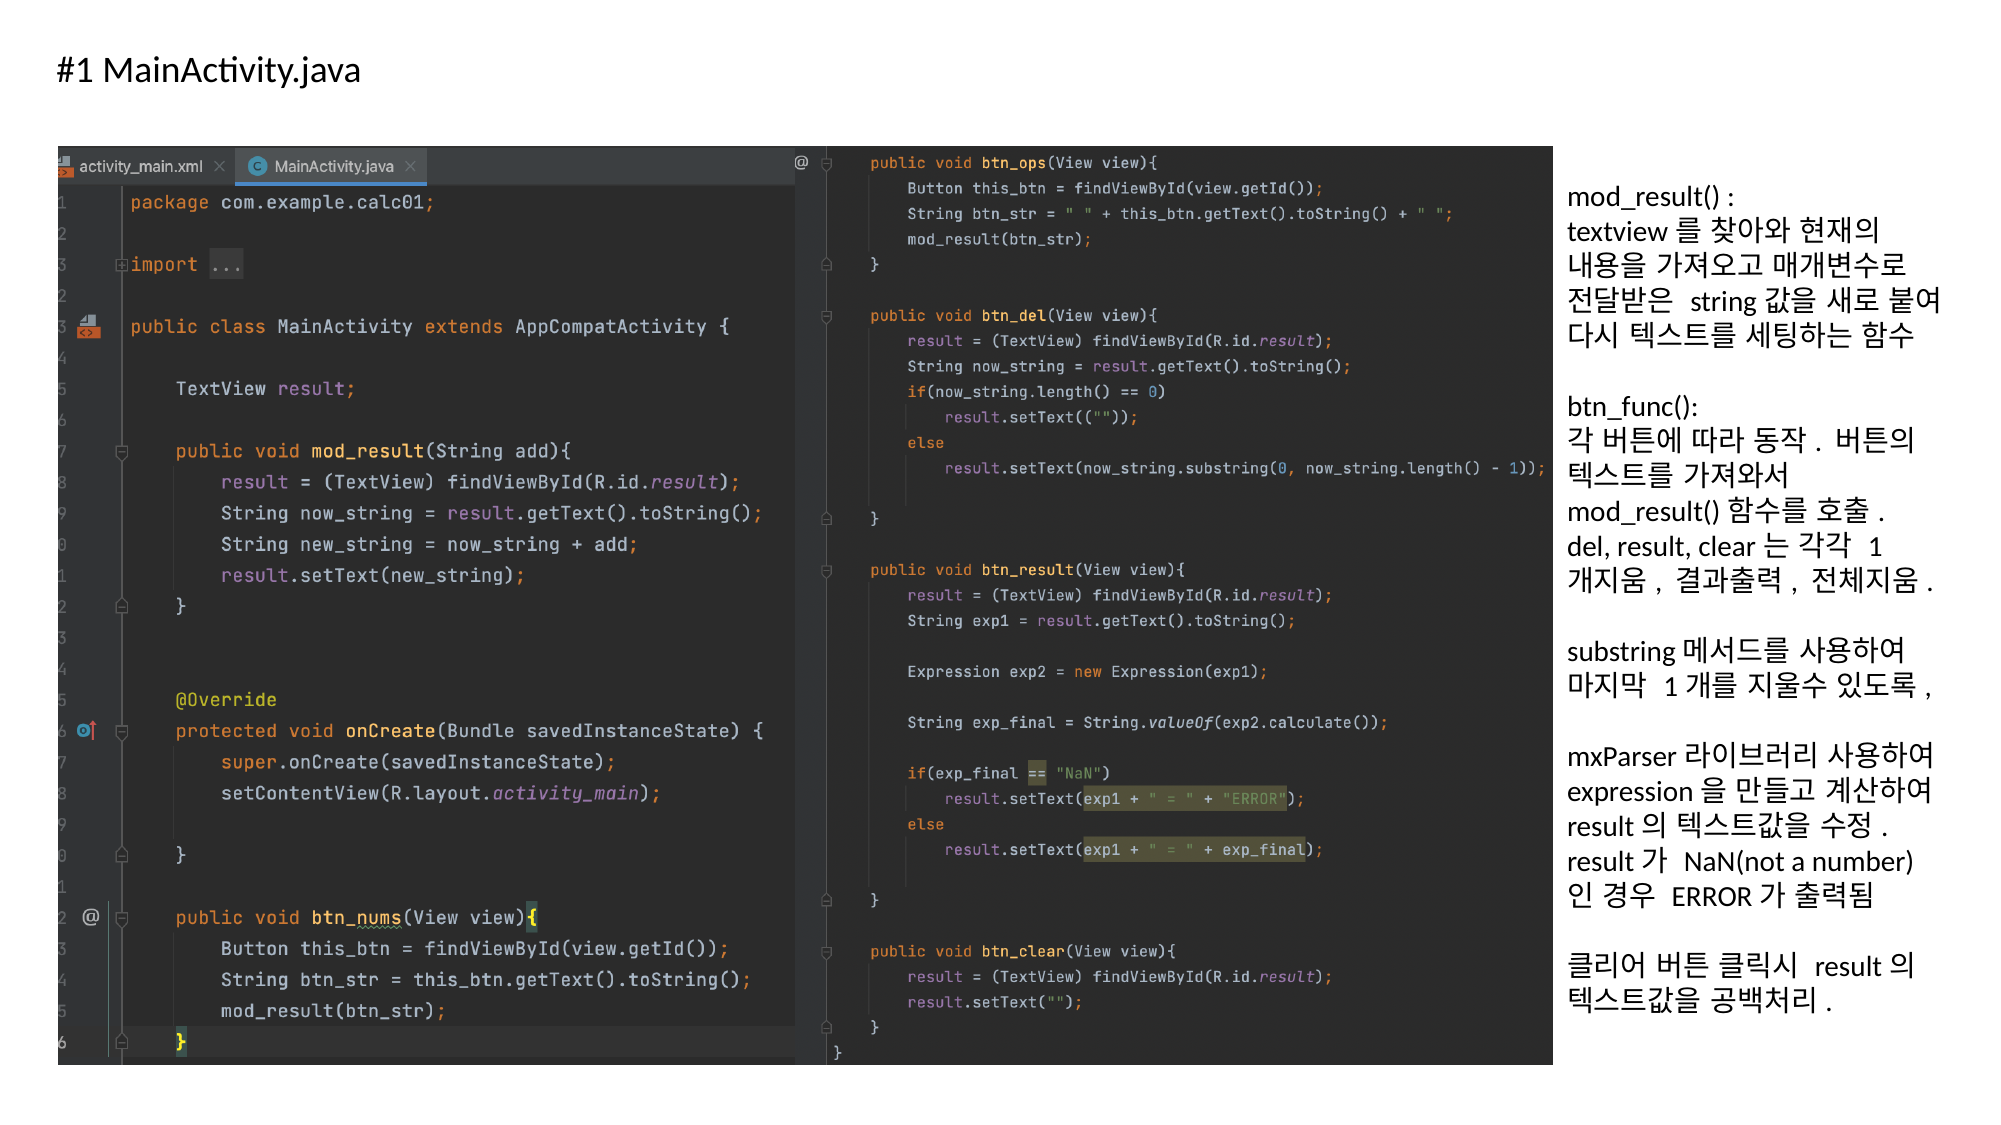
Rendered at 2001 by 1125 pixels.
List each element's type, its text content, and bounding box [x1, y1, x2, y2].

text_box mod_result() : textview를 찾아와 현재의 내용을 가져오고 매개변수로 전달받은 string값을 새로 붙여 다시 텍스트를 세팅하는 함수 btn_func(): 각 버튼에 따라 동작. 버튼의 텍스트를 가져와서 mod_result()함수를 호출. del, result, clear는 각각 1개지움, 결과출력, 전체지움. substring메서드를 사용하여 마지막 1개를 지울수 있도록, mxParser라이브러리 사용하여 expression을 만들고 계산하여 result의 텍스트값을 수정. result가 NaN(not a number) 인 경우 ERROR가 출력됨 클리어 버튼 클릭시 result의 텍스트값을 공백처리. [1553, 170, 1975, 1025]
picture [58, 146, 1553, 1065]
text_box #1 MainActivity.java [41, 37, 377, 98]
